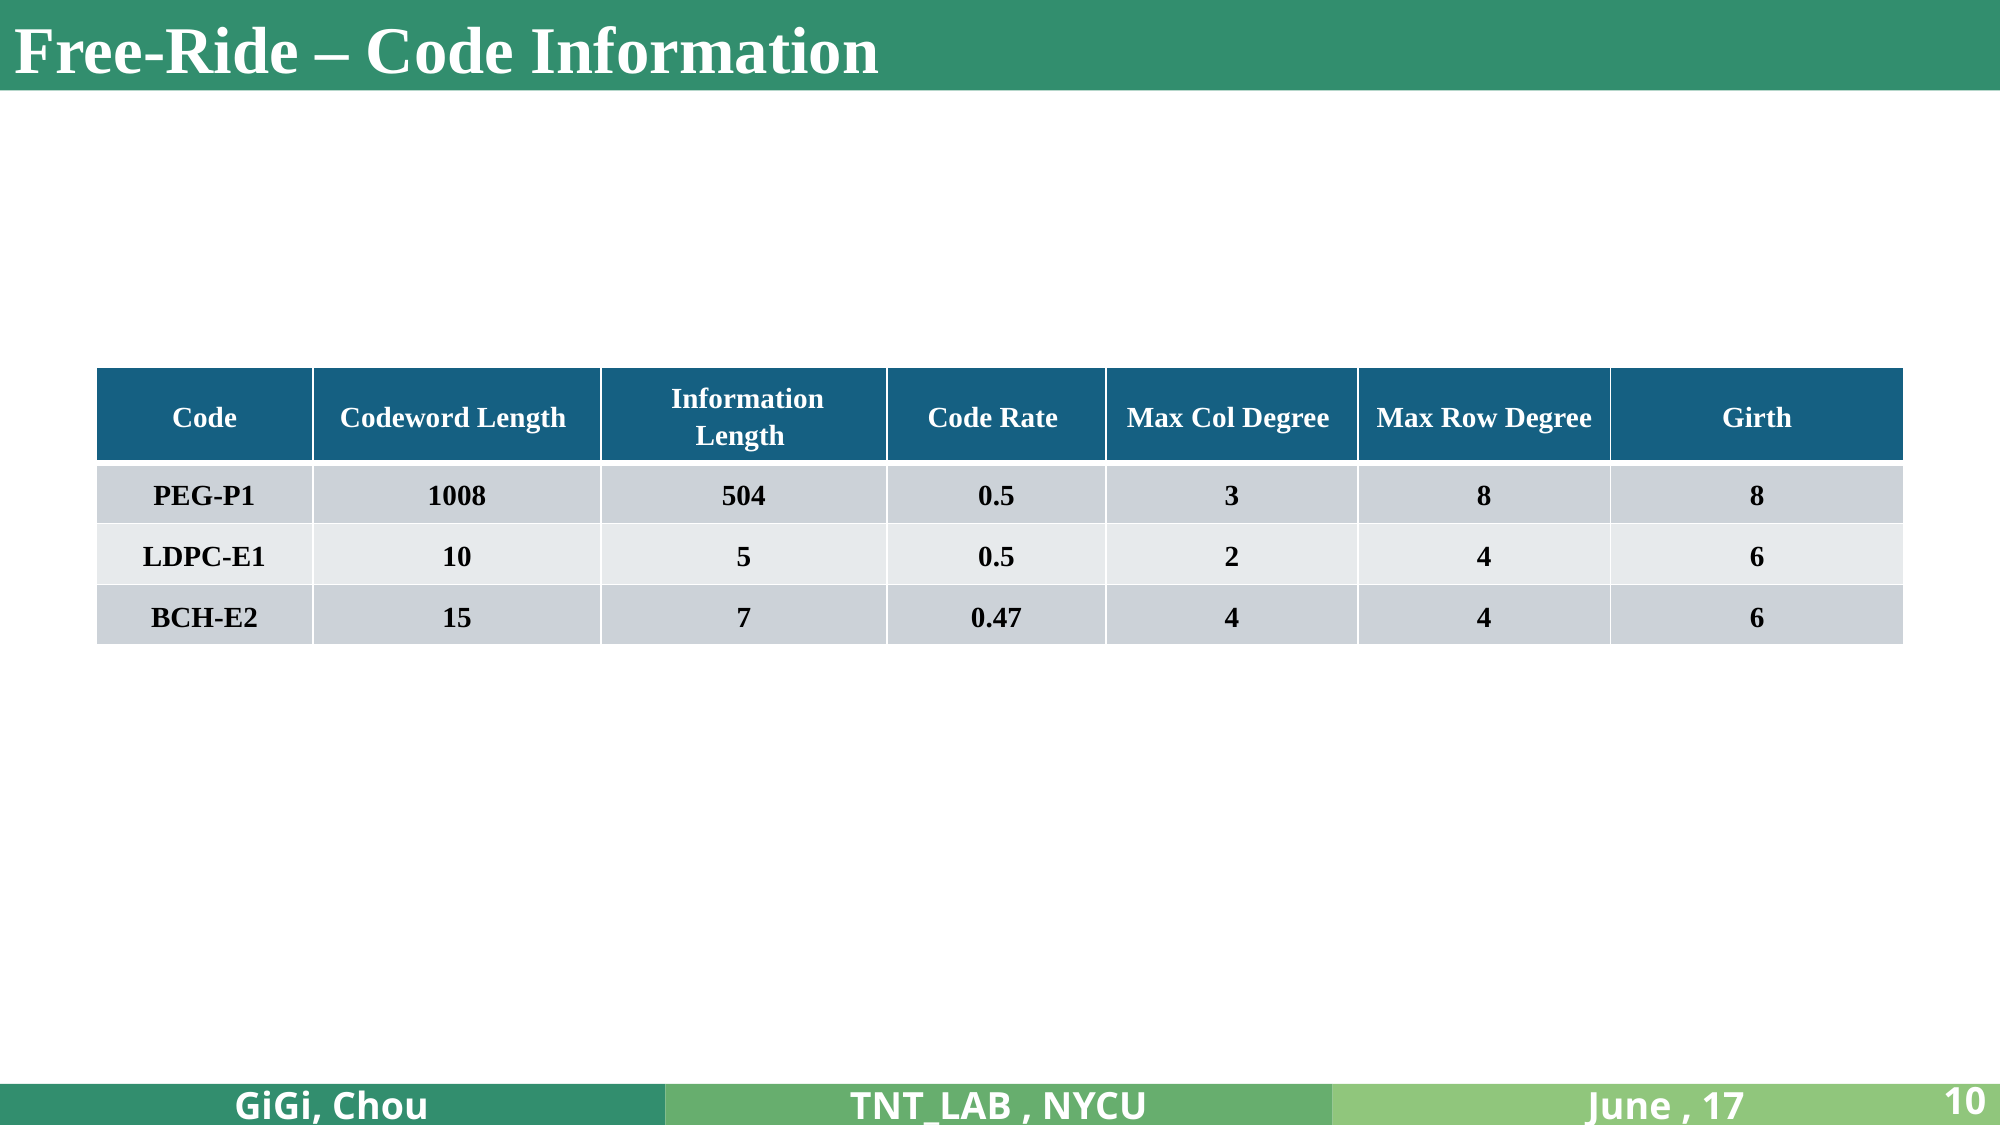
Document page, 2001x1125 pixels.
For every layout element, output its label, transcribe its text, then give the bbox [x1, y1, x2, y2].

table_cell 4 [1359, 524, 1610, 584]
table_header Codeword Length [314, 368, 600, 460]
table_cell 1008 [314, 466, 600, 523]
table_cell 0.5 [888, 524, 1105, 584]
table_cell 8 [1611, 466, 1903, 523]
table_header Max Row Degree [1359, 368, 1610, 460]
text_box Free-Ride – Code Information [0, 0, 1746, 95]
table_header Girth [1611, 368, 1903, 460]
table_cell 5 [602, 524, 886, 584]
table_cell PEG-P1 [97, 466, 312, 523]
table_cell BCH-E2 [97, 585, 312, 644]
table_cell 7 [602, 585, 886, 644]
table_cell 0.5 [888, 466, 1105, 523]
table_header Max Col Degree [1107, 368, 1357, 460]
table_cell 3 [1107, 466, 1357, 523]
table_cell 10 [314, 524, 600, 584]
table_cell LDPC-E1 [97, 524, 312, 584]
table_header Code [97, 368, 312, 460]
table_cell 504 [602, 466, 886, 523]
table_cell 8 [1359, 466, 1610, 523]
table_cell 4 [1359, 585, 1610, 644]
table_header Information Length [602, 368, 886, 460]
table_cell 4 [1107, 585, 1357, 644]
table_cell 15 [314, 585, 600, 644]
table_cell 2 [1107, 524, 1357, 584]
table_header Code Rate [888, 368, 1105, 460]
slide_number 10 [1551, 1083, 2000, 1121]
table_cell 6 [1611, 524, 1903, 584]
table_cell 6 [1611, 585, 1903, 644]
table_cell 0.47 [888, 585, 1105, 644]
